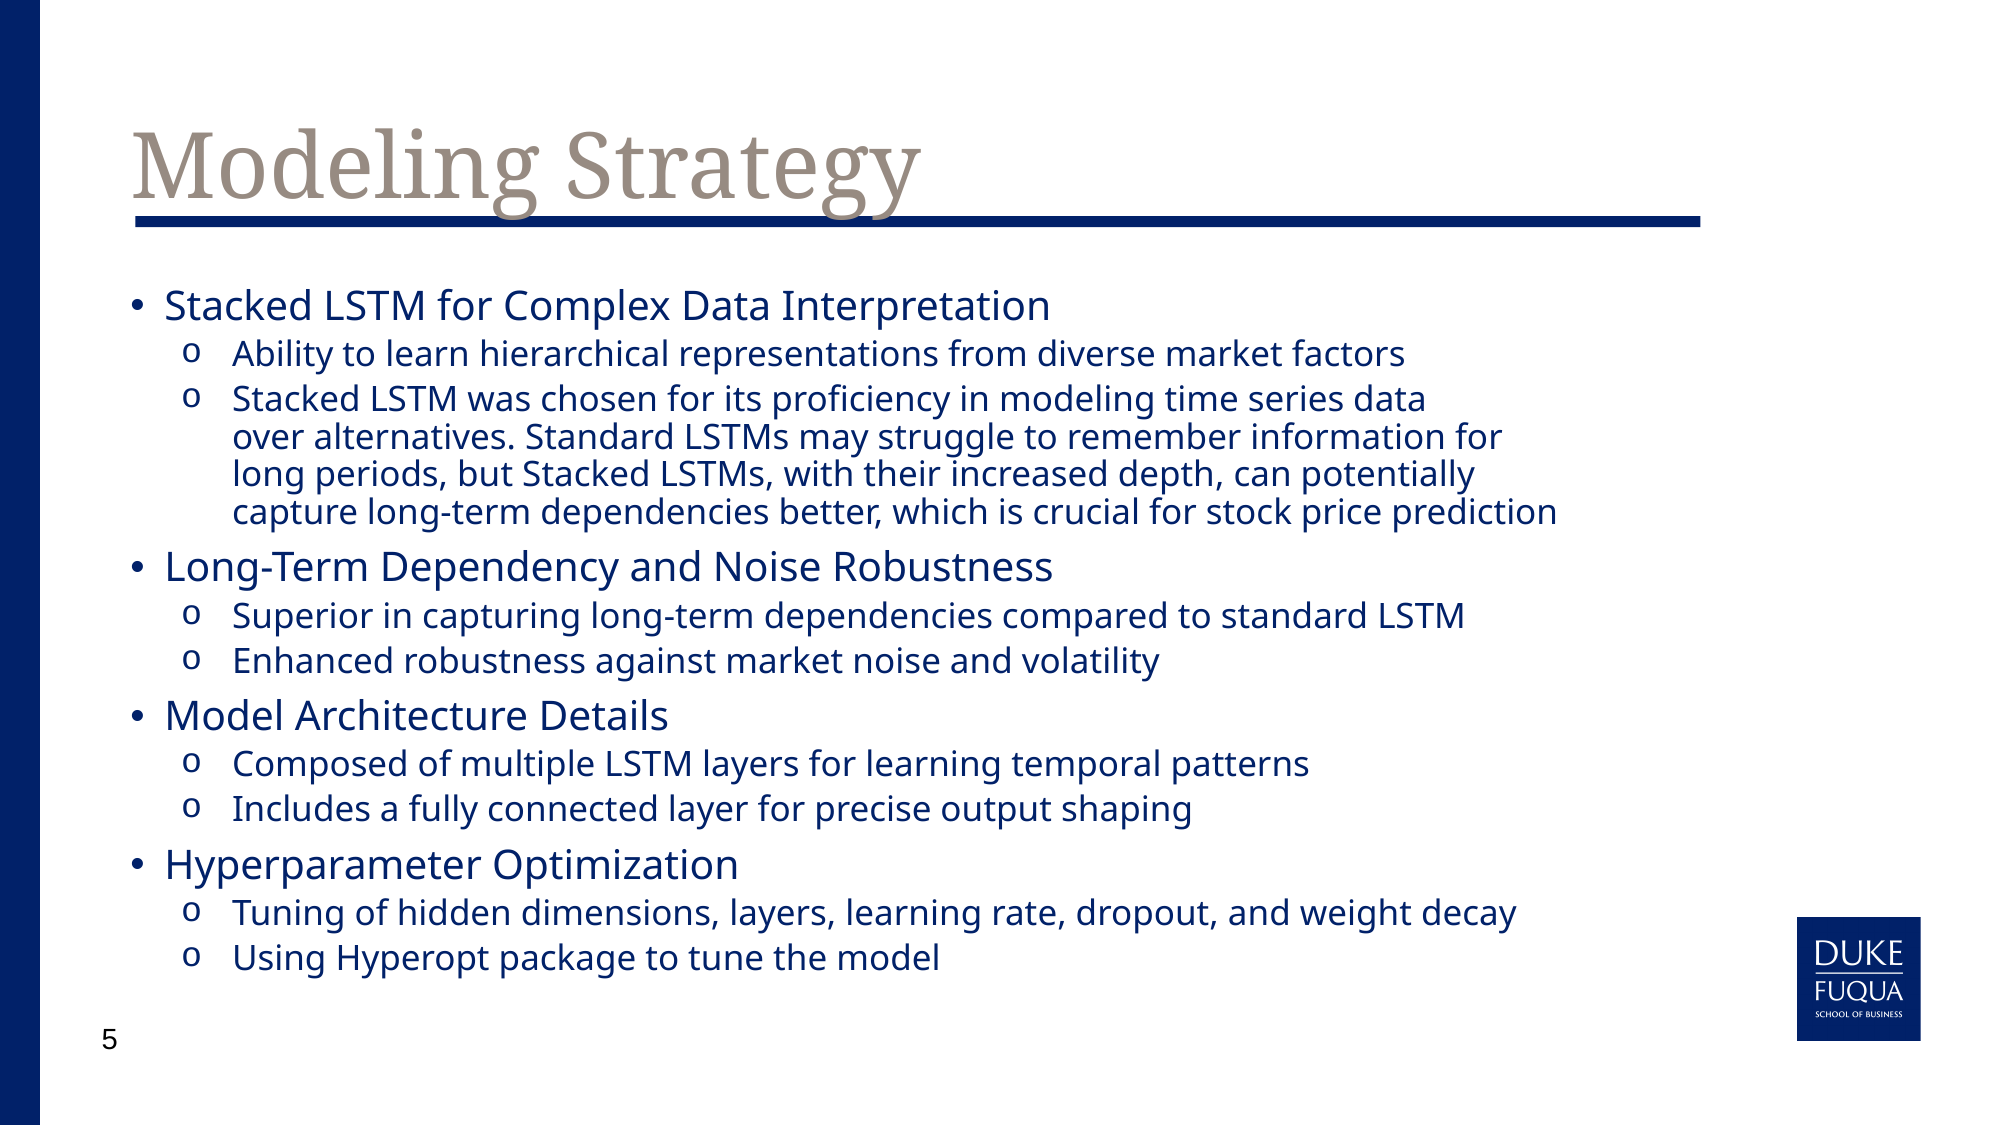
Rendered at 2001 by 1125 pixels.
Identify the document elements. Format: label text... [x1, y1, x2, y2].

title Modeling Strategy [115, 59, 1841, 278]
picture [1797, 917, 1921, 1041]
list Stacked LSTM for Complex Data Interpretation Ability to learn hierarchical representations from diverse market factors Stacked LSTM was chosen for its proficiency in modeling time series data over alternatives. Standard LSTMs may struggle to remember information for long periods, but Stacked LSTMs, with their increased depth, can potentially capture long-term dependencies better, which is crucial for stock price prediction Long-Term Dependency and Noise Robustness Superior in capturing long-term dependencies compared to standard LSTM Enhanced robustness against market noise and volatility Model Architecture Details Composed of multiple LSTM layers for learning temporal patterns Includes a fully connected layer for precise output shaping Hyperparameter Optimization Tuning of hidden dimensions, layers, learning rate, dropout, and weight decay Using Hyperopt package to tune the model [115, 277, 1699, 992]
